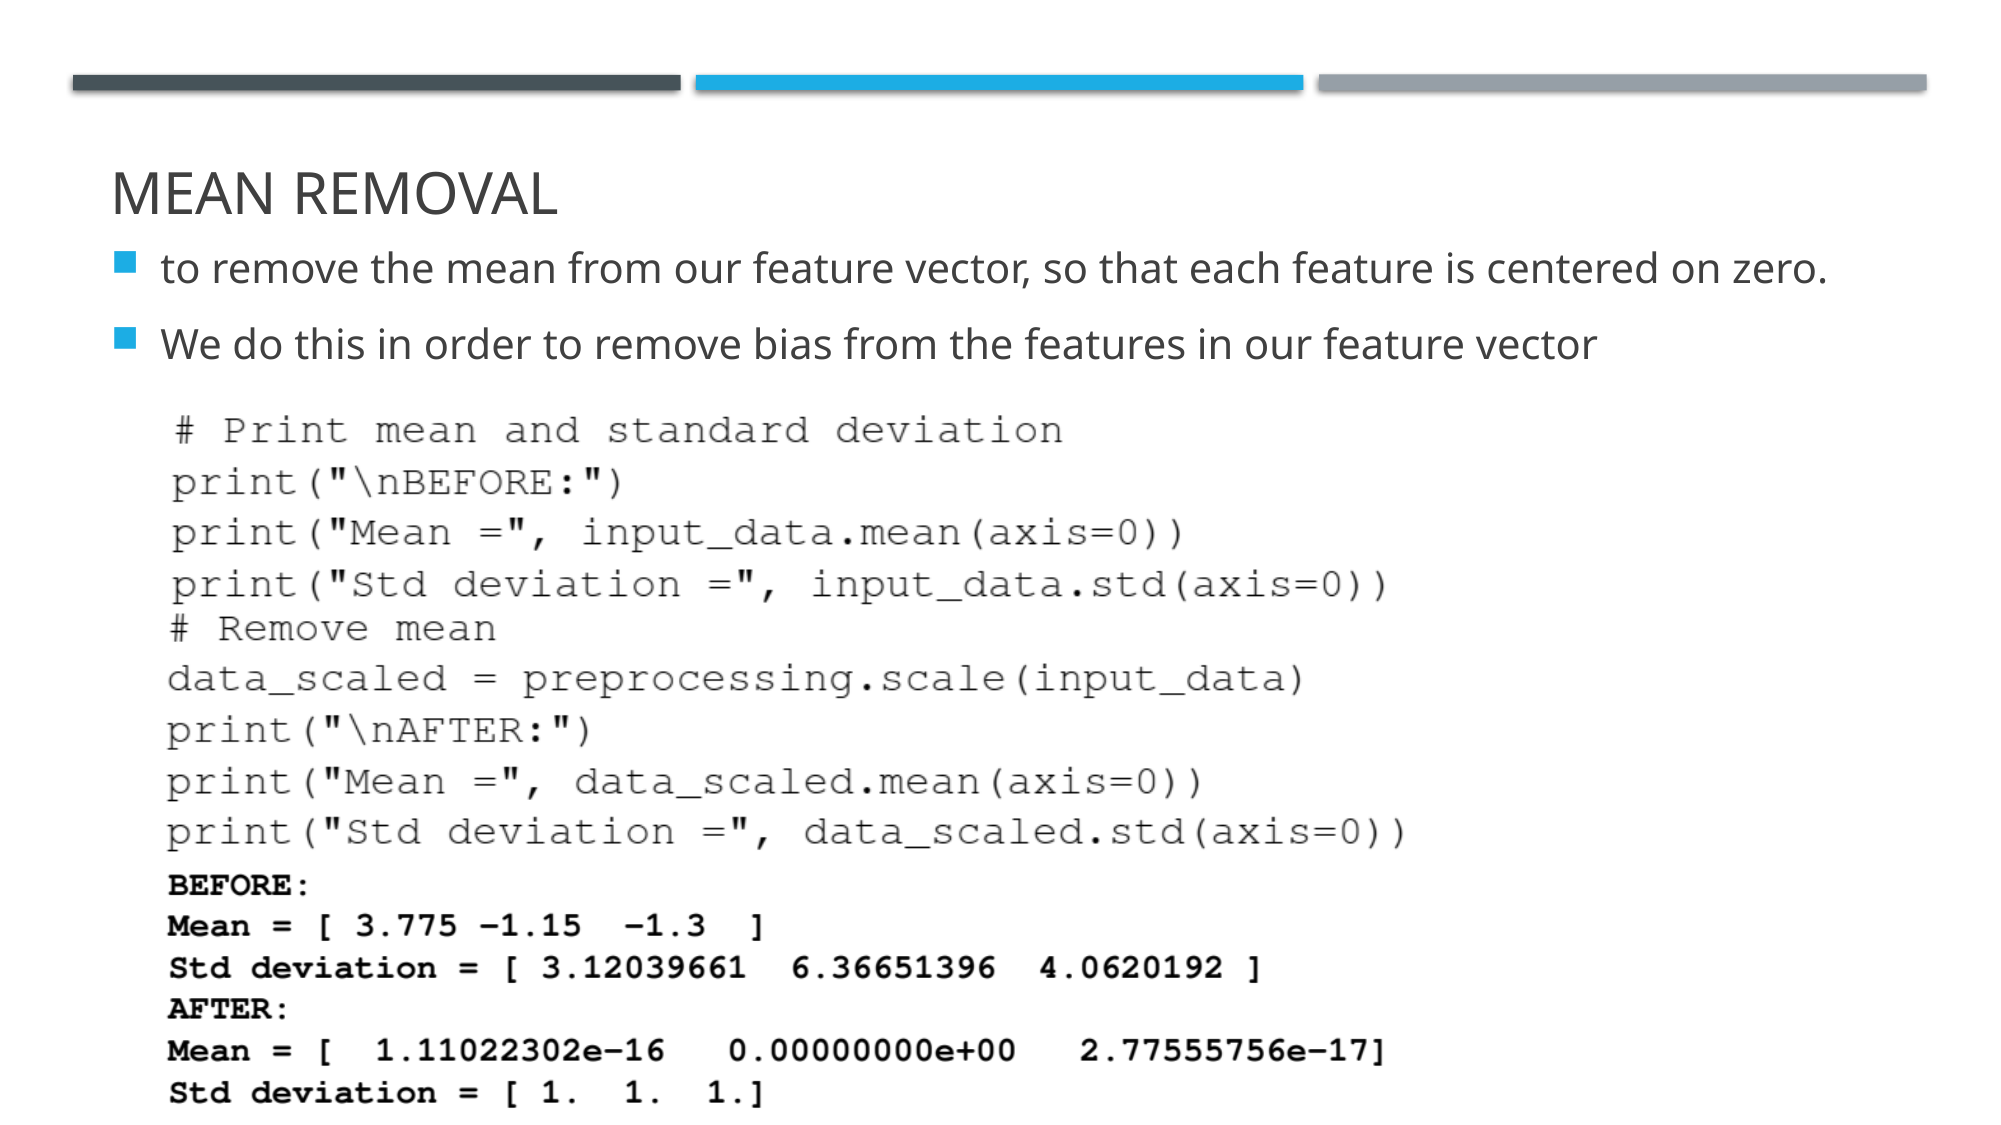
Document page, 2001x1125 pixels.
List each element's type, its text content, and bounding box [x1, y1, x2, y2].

list to remove the mean from our feature vector, so that each feature is centered on zero. We do this in order to remove bias from the features in our feature vector [95, 235, 1905, 370]
title Mean removal [95, 115, 1905, 234]
picture [144, 403, 1412, 1125]
